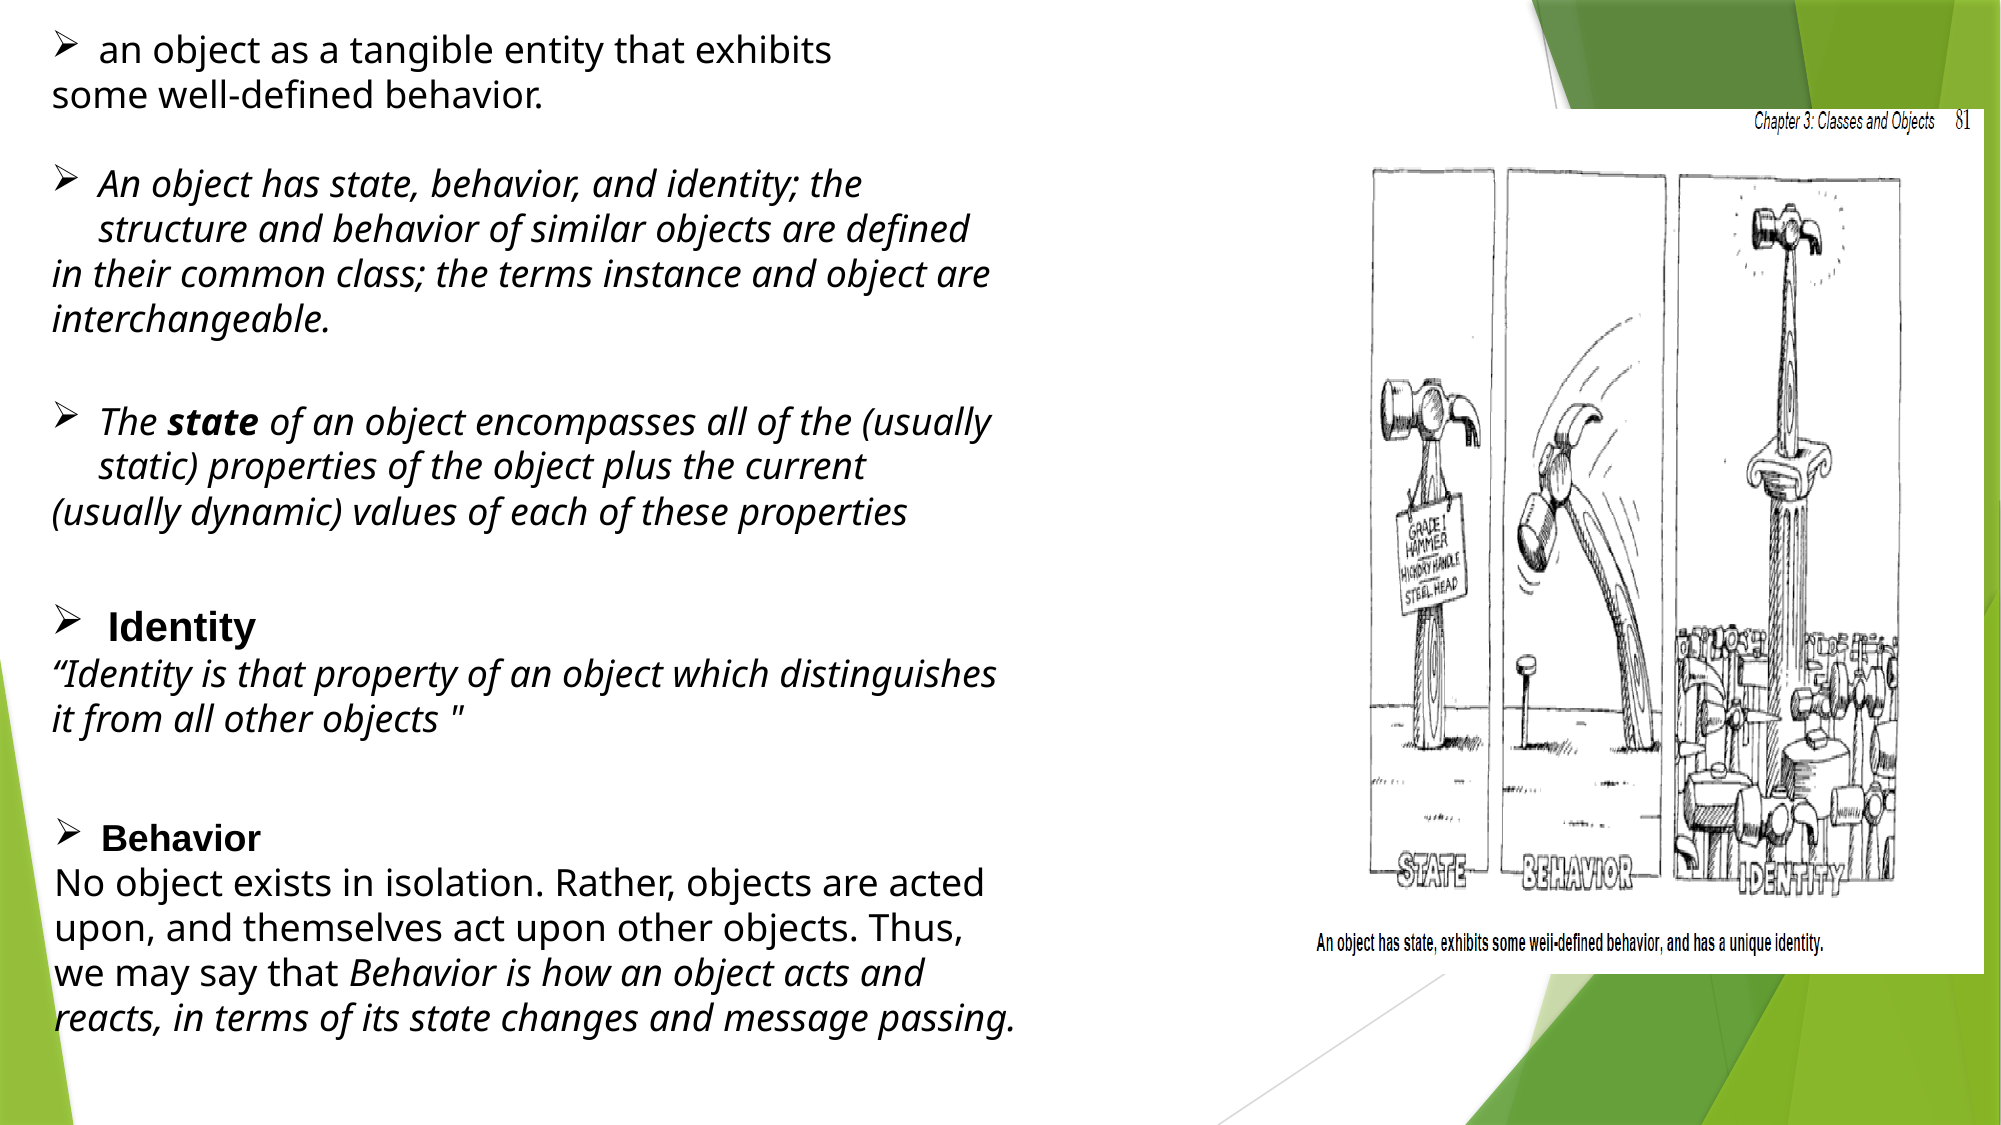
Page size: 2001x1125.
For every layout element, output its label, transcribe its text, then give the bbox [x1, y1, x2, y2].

text_box an object as a tangible entity that exhibits some well-defined behavior. [36, 18, 1385, 124]
picture [1275, 108, 1985, 974]
text_box The state of an object encompasses all of the (usually static) properties of the object plus the current (usually dynamic) values of each of these properties [36, 390, 1037, 540]
text_box Behavior No object exists in isolation. Rather, objects are acted upon, and themselves act upon other objects. Thus, we may say that Behavior is how an object acts and reacts, in terms of its state changes and message passing. [39, 806, 1040, 1092]
text_box An object has state, behavior, and identity; the structure and behavior of similar objects are defined in their common class; the terms instance and object are interchangeable. [36, 152, 1037, 348]
text_box Identity “Identity is that property of an object which distinguishes it from all other objects " [36, 592, 1037, 747]
